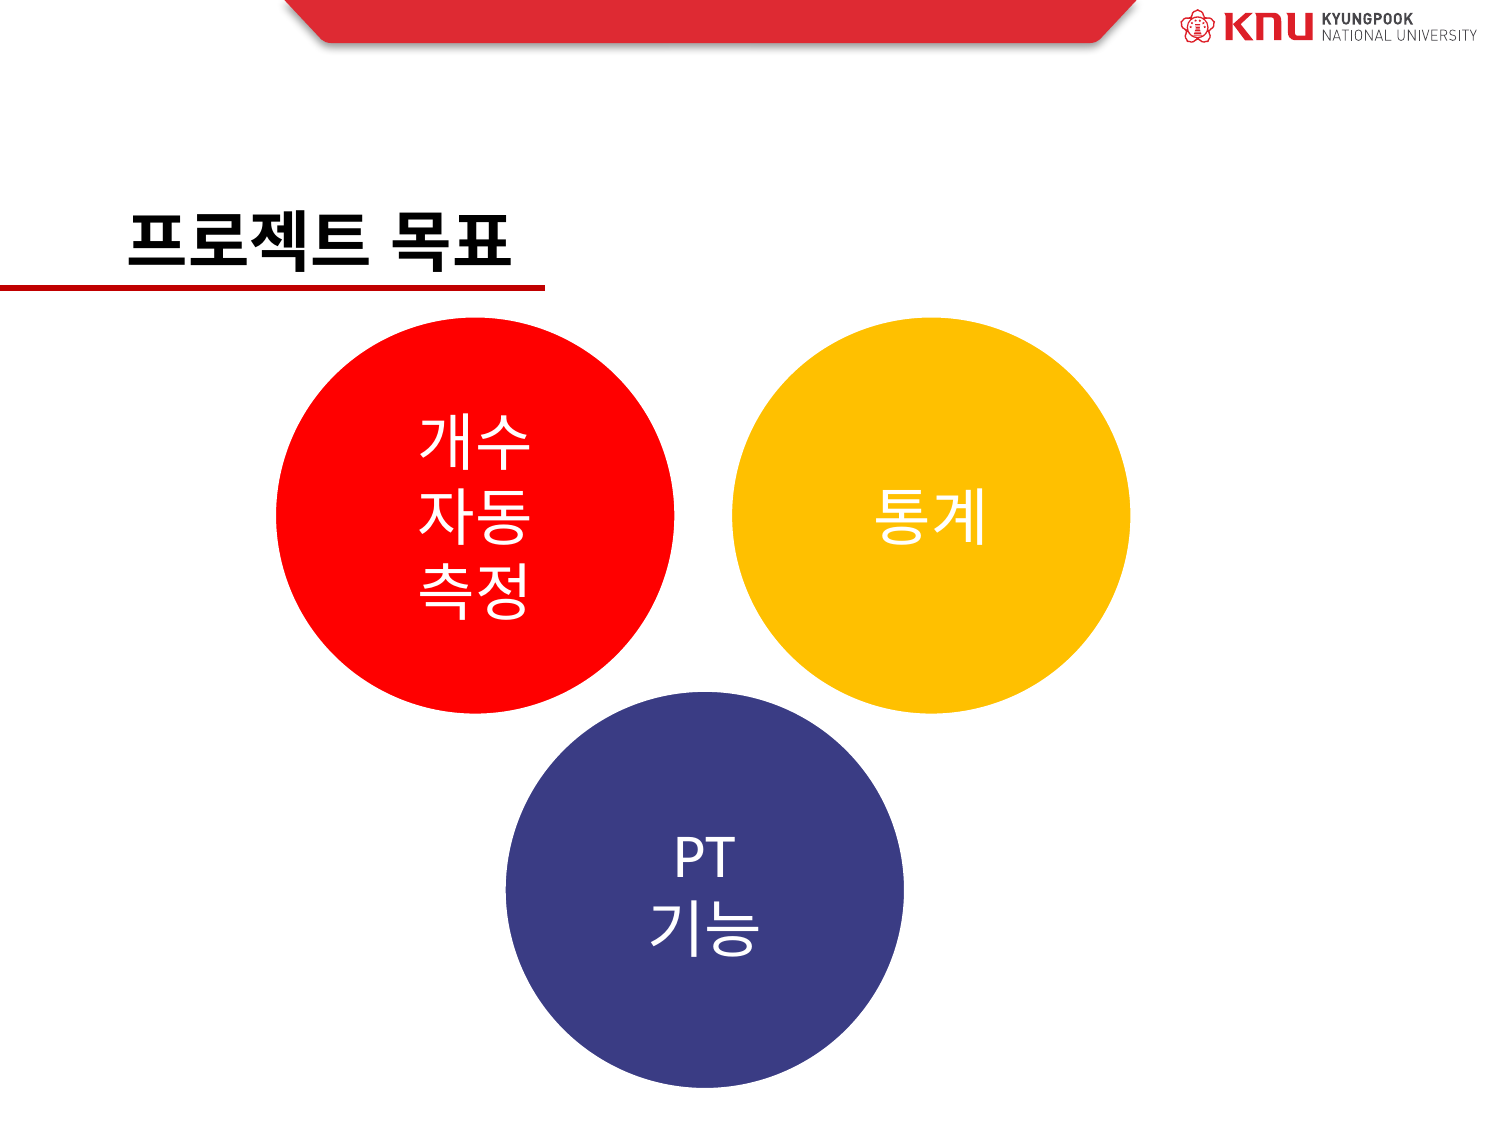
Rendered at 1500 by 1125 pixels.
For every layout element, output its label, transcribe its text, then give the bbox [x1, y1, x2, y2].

text_box 개수 자동 측정 [275, 316, 676, 715]
picture [1180, 9, 1478, 44]
text_box 통계 [731, 316, 1132, 715]
text_box 프로젝트 목표 [111, 192, 530, 287]
text_box PT 기능 [504, 690, 906, 1089]
text_box [282, 0, 1139, 45]
